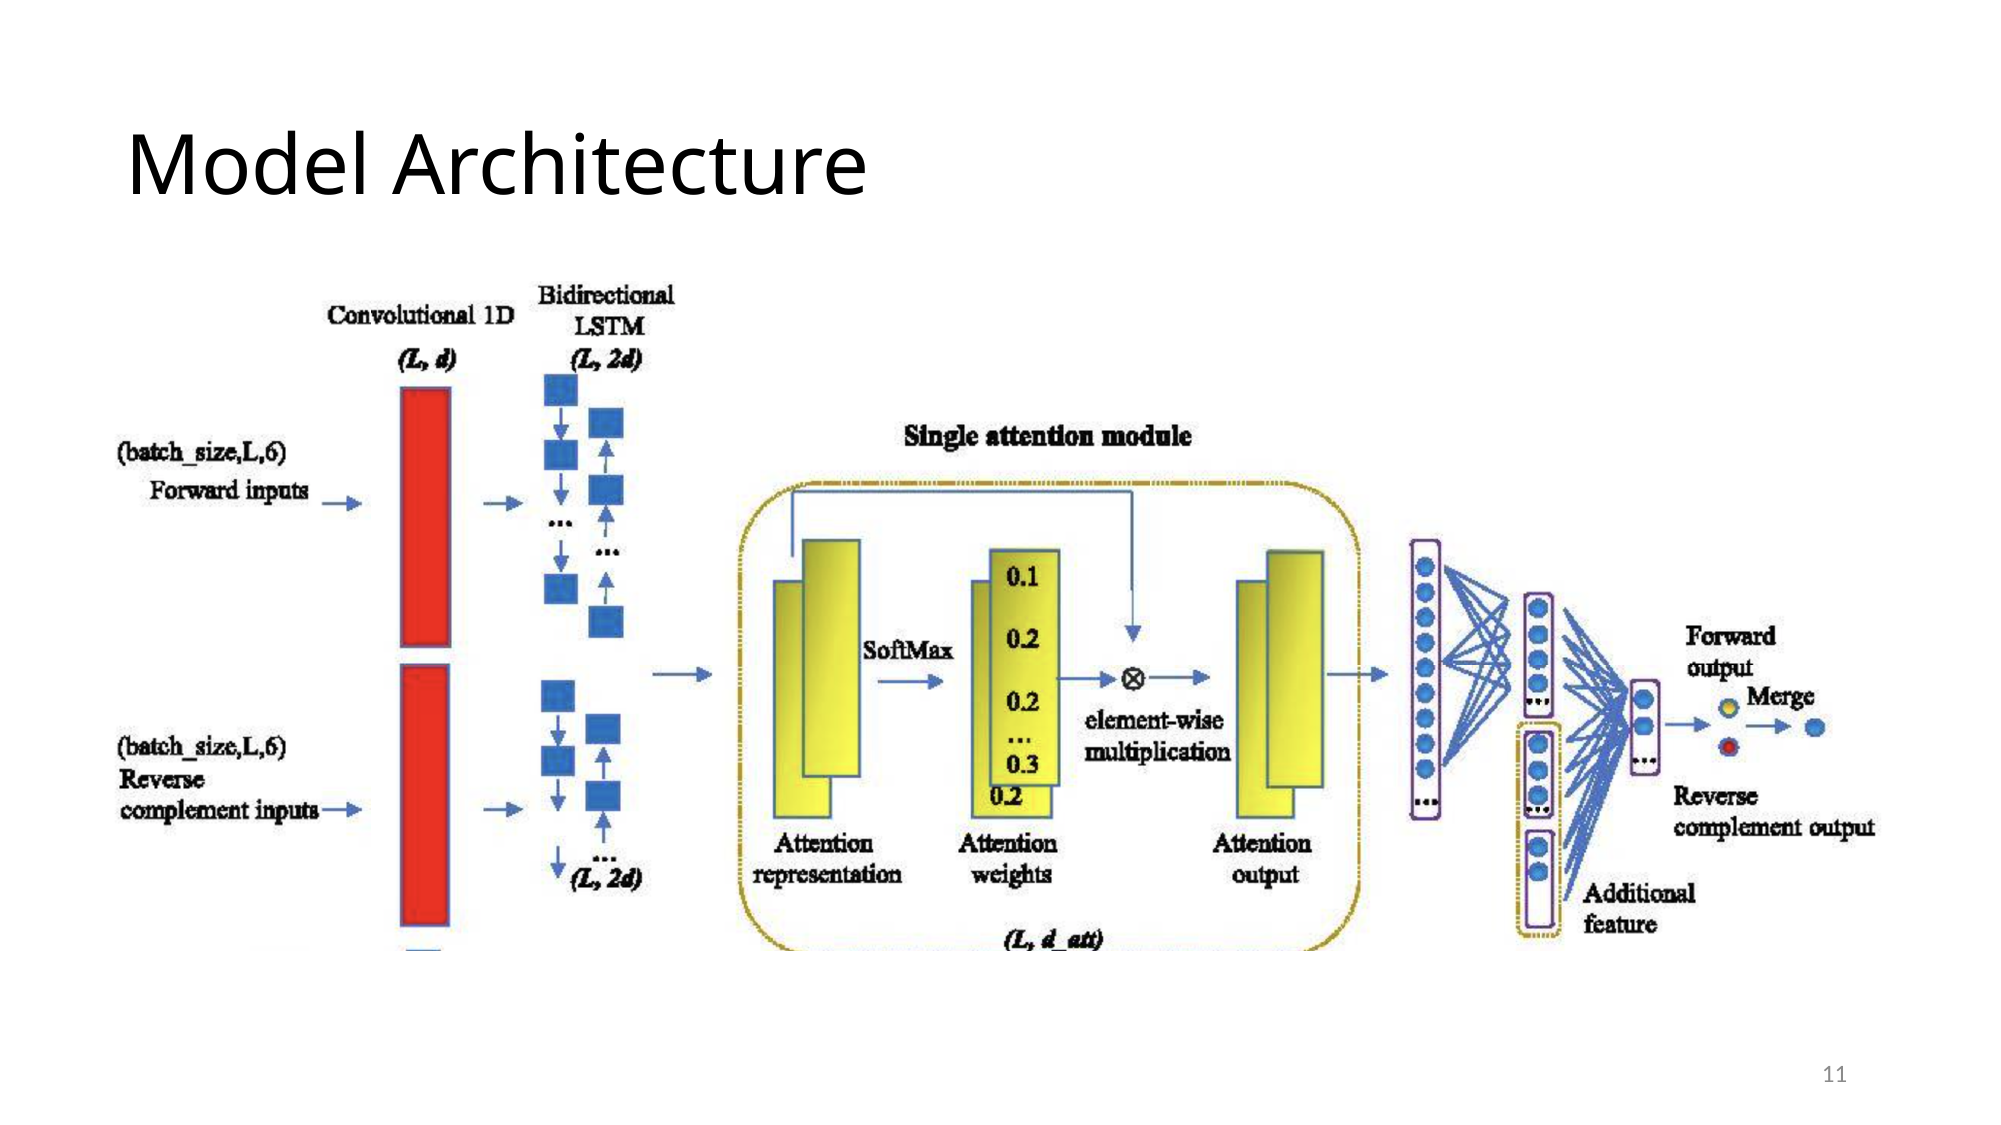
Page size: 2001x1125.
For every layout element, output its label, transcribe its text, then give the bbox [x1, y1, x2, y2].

slide_number 11 [1412, 1042, 1863, 1103]
title Model Architecture [110, 58, 1890, 277]
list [110, 281, 1890, 951]
